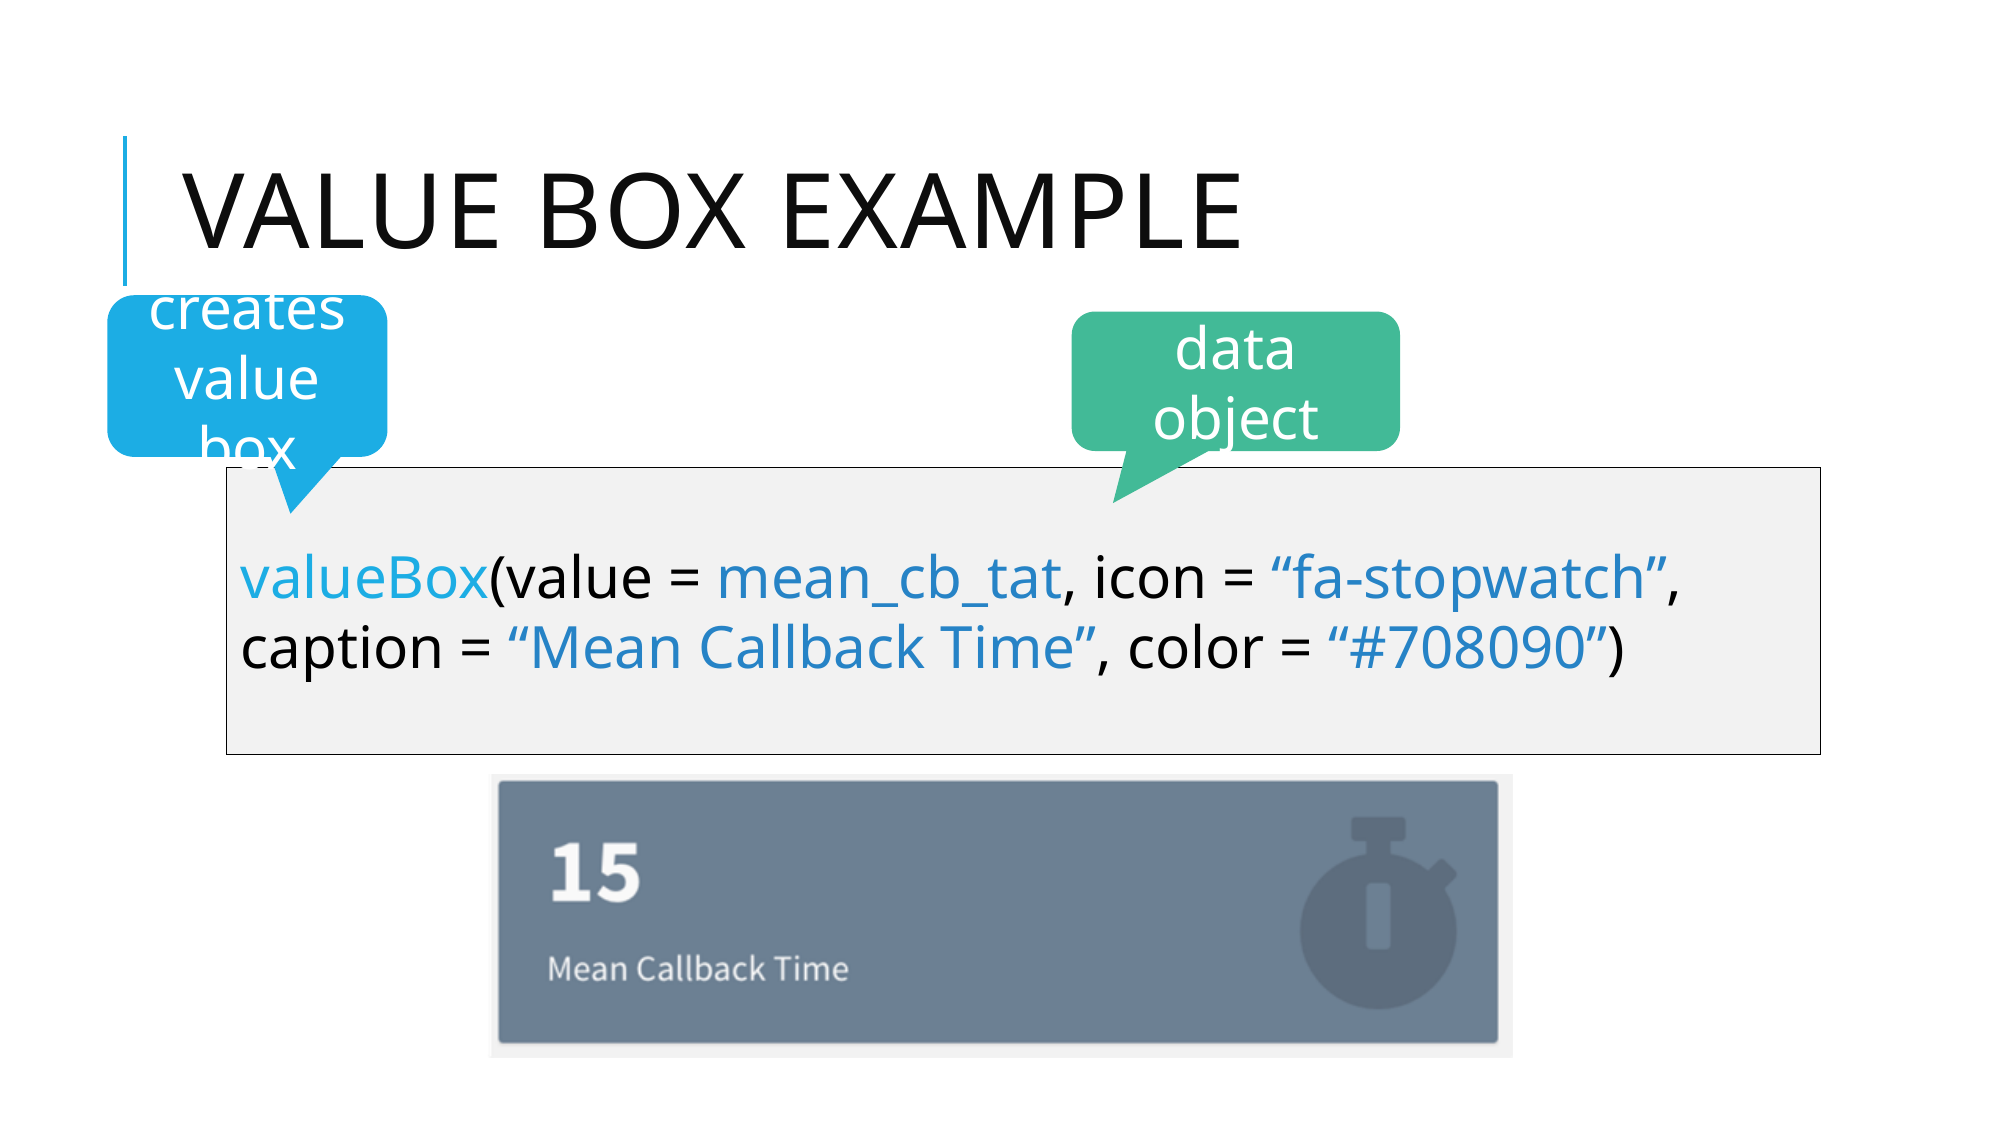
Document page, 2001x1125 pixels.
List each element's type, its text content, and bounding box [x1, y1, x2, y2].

picture [486, 773, 1514, 1058]
title VALUE BOX EXAMPLE [168, 96, 1763, 342]
text_box valueBox(value = mean_cb_tat, icon = “fa-stopwatch”, caption = “Mean Callback Time”, color = “#708090”) [226, 467, 1821, 755]
text_box data object [1070, 310, 1402, 505]
text_box creates value box [106, 293, 389, 515]
